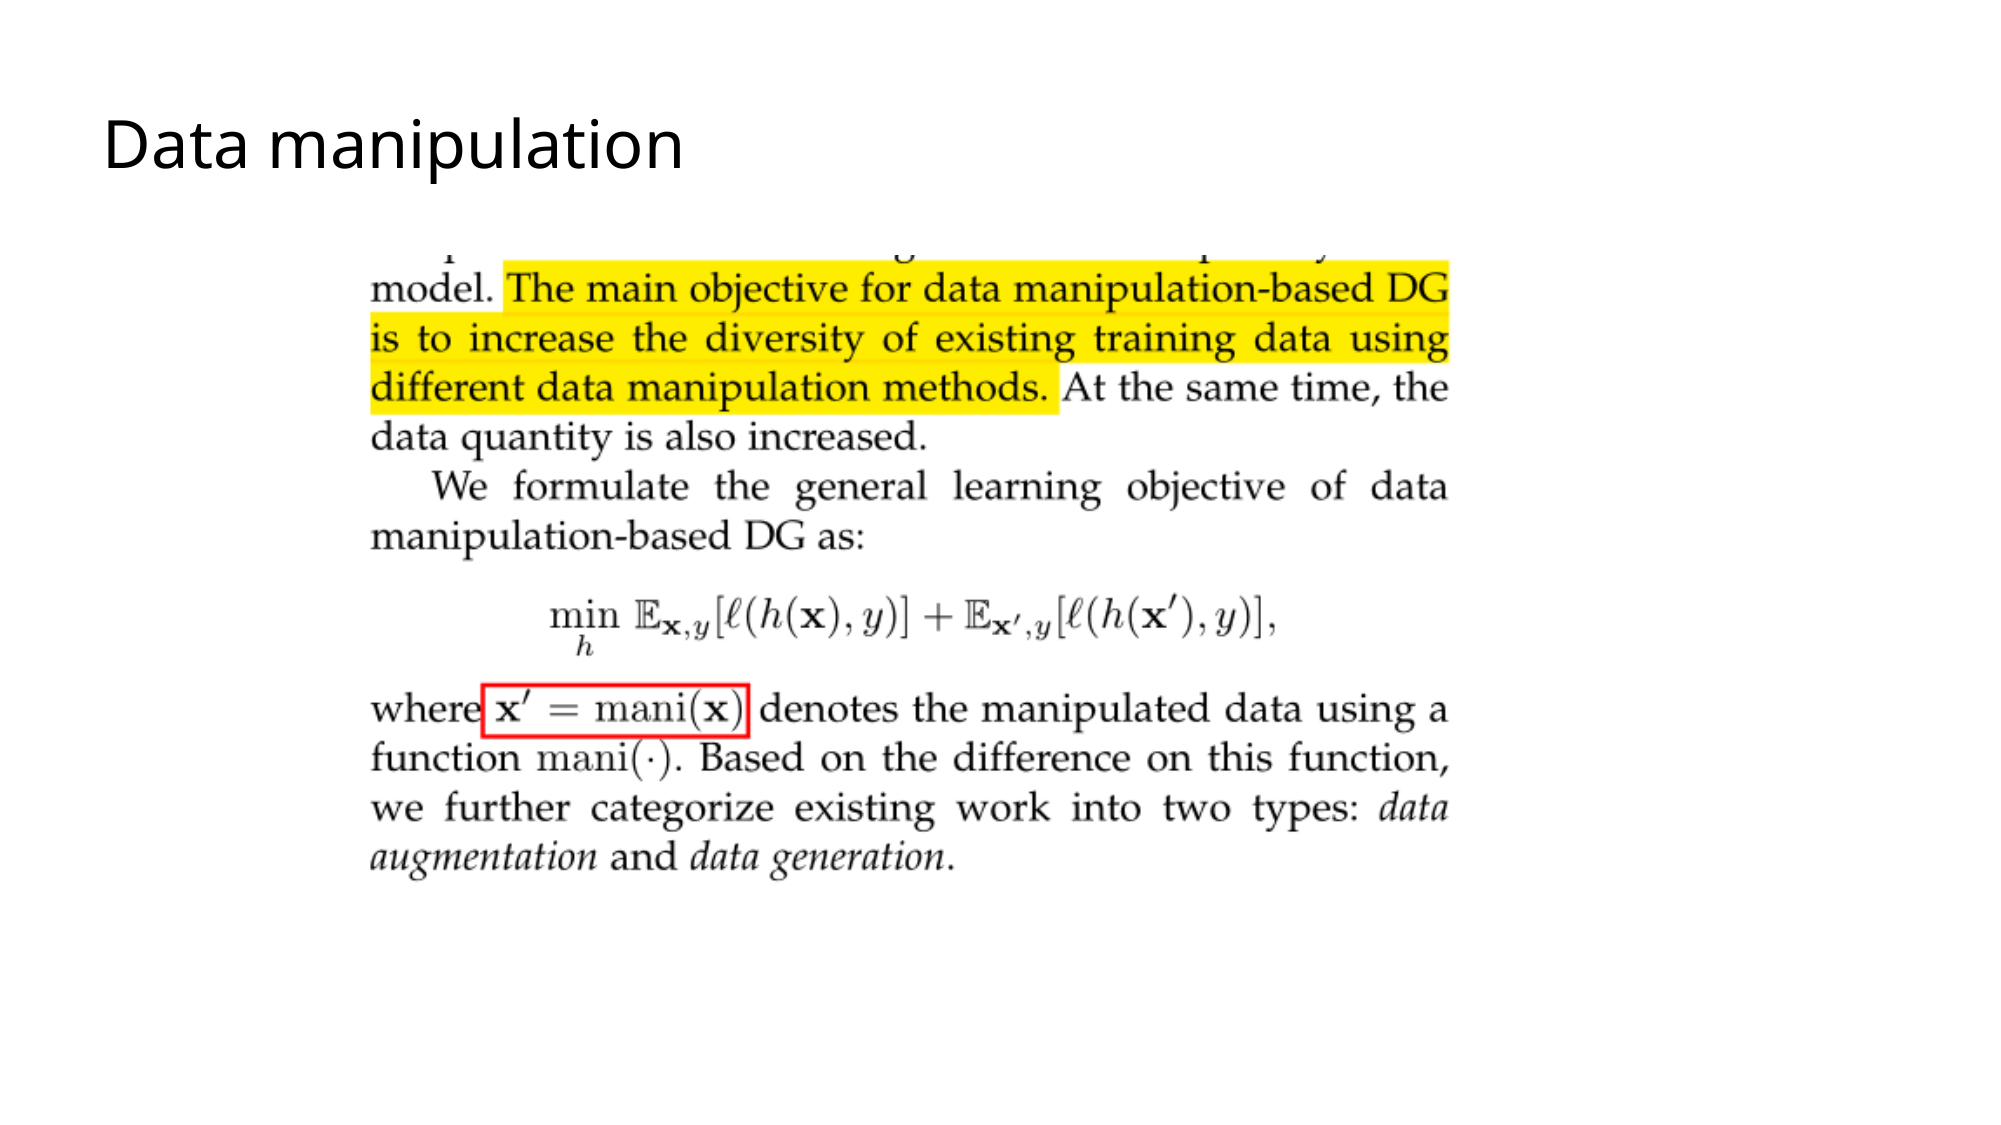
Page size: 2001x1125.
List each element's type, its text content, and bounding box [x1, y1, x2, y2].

title Data manipulation [87, 38, 1813, 256]
picture [343, 255, 1477, 893]
